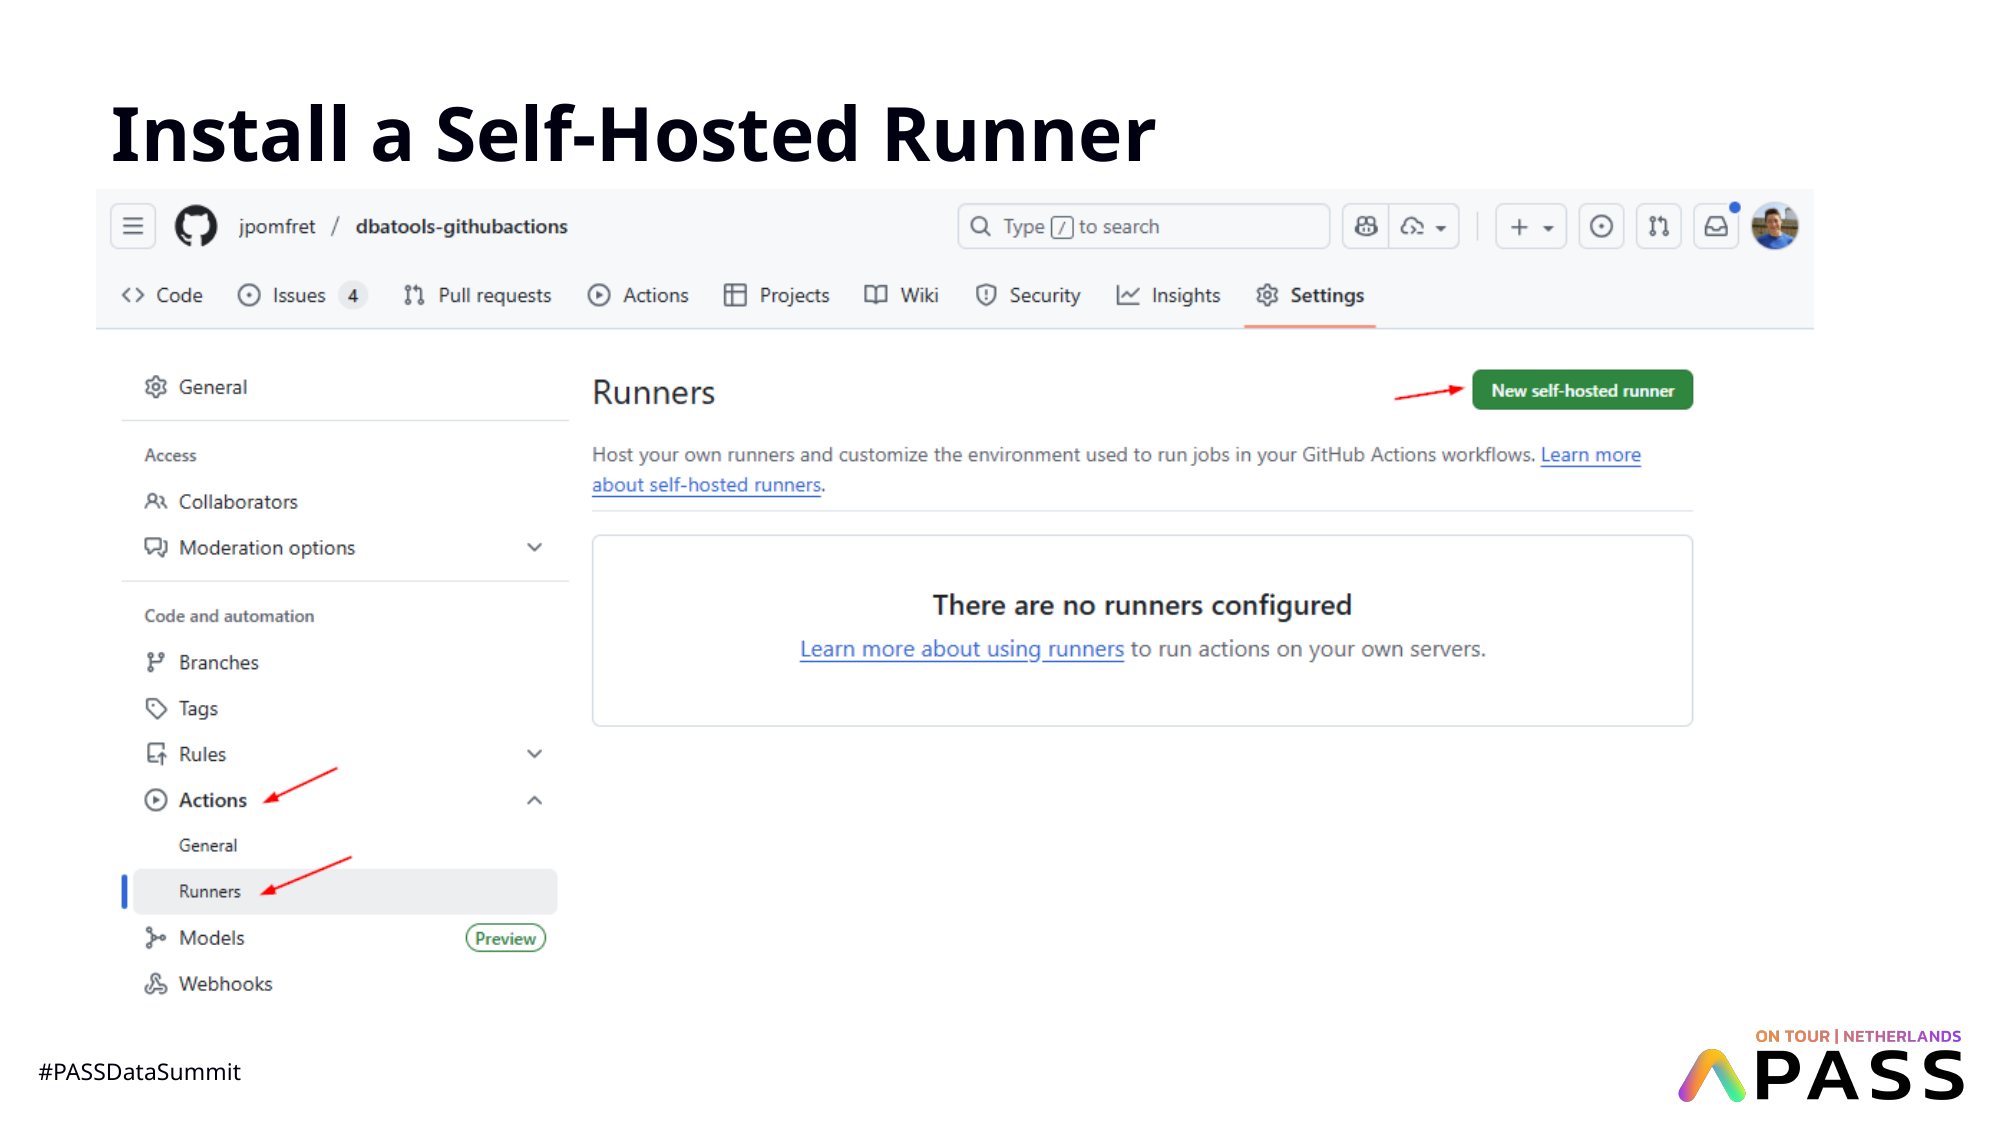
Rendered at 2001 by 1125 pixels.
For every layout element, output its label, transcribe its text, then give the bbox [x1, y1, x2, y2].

picture [96, 189, 1814, 1011]
title Install a Self-Hosted Runner [96, 80, 1642, 189]
picture [1665, 1017, 1974, 1112]
